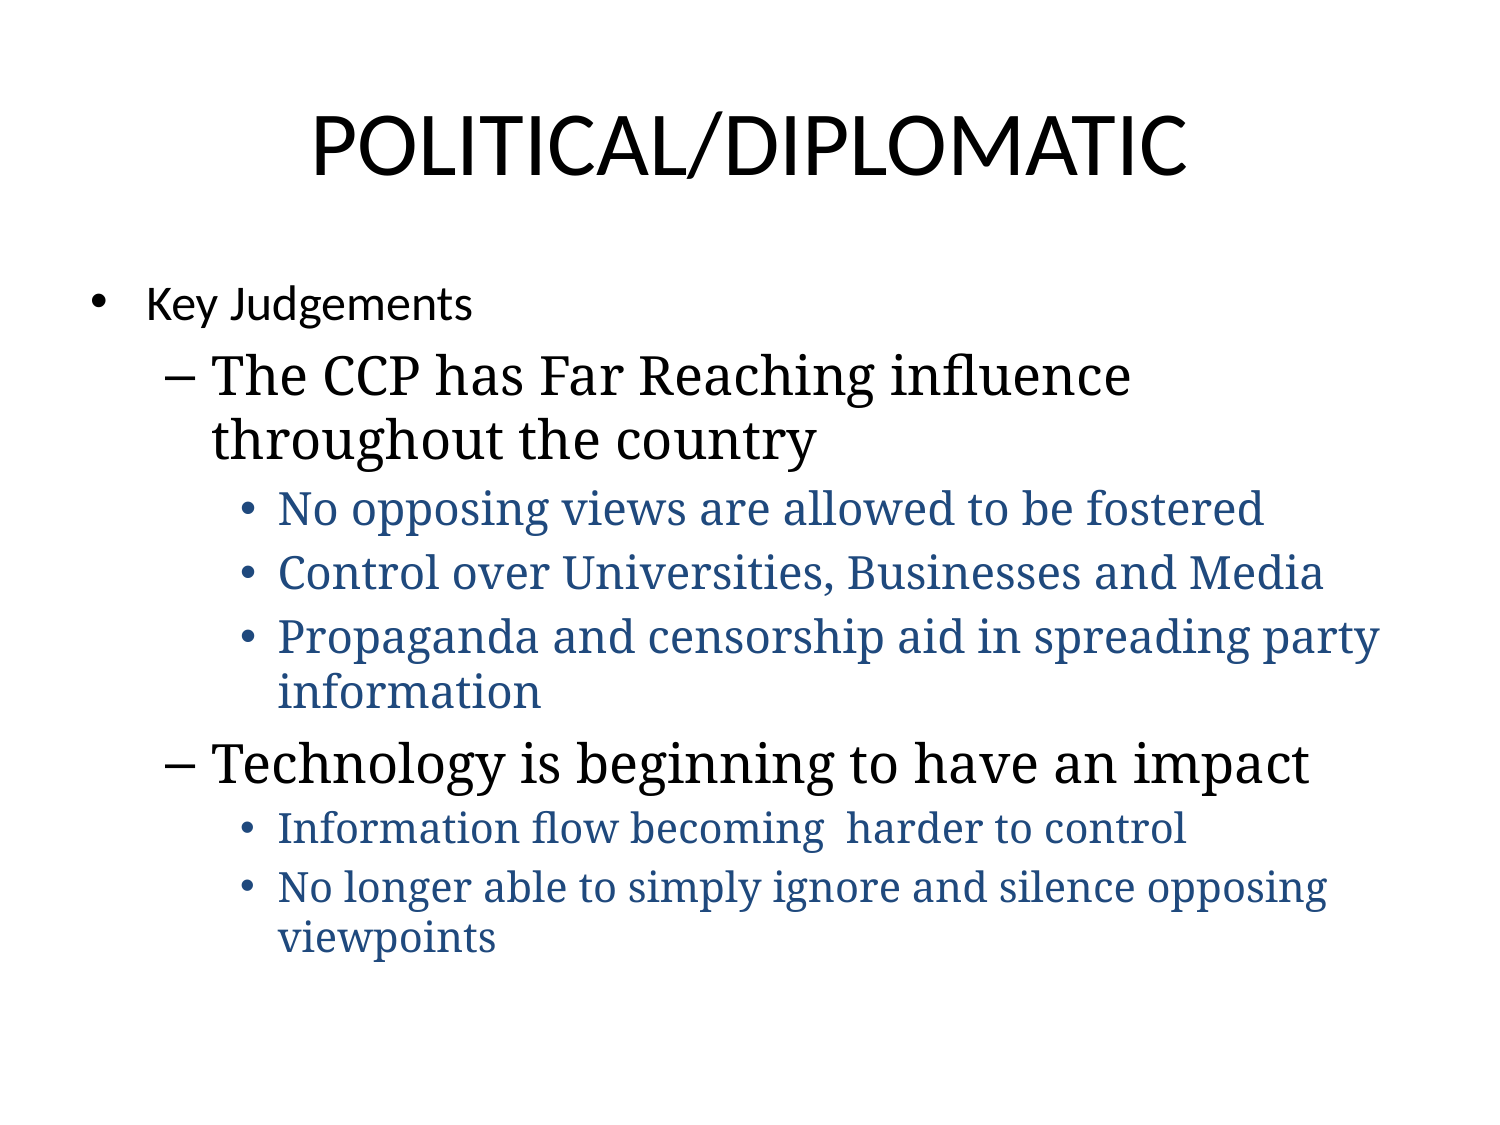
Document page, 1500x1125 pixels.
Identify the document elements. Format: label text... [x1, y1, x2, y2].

list Key Judgements The CCP has Far Reaching influence throughout the country No opposing views are allowed to be fostered Control over Universities, Businesses and Media Propaganda and censorship aid in spreading party information Technology is beginning to have an impact Information flow becoming harder to control No longer able to simply ignore and silence opposing viewpoints [75, 262, 1425, 1005]
title POLITICAL/DIPLOMATIC [75, 45, 1425, 233]
